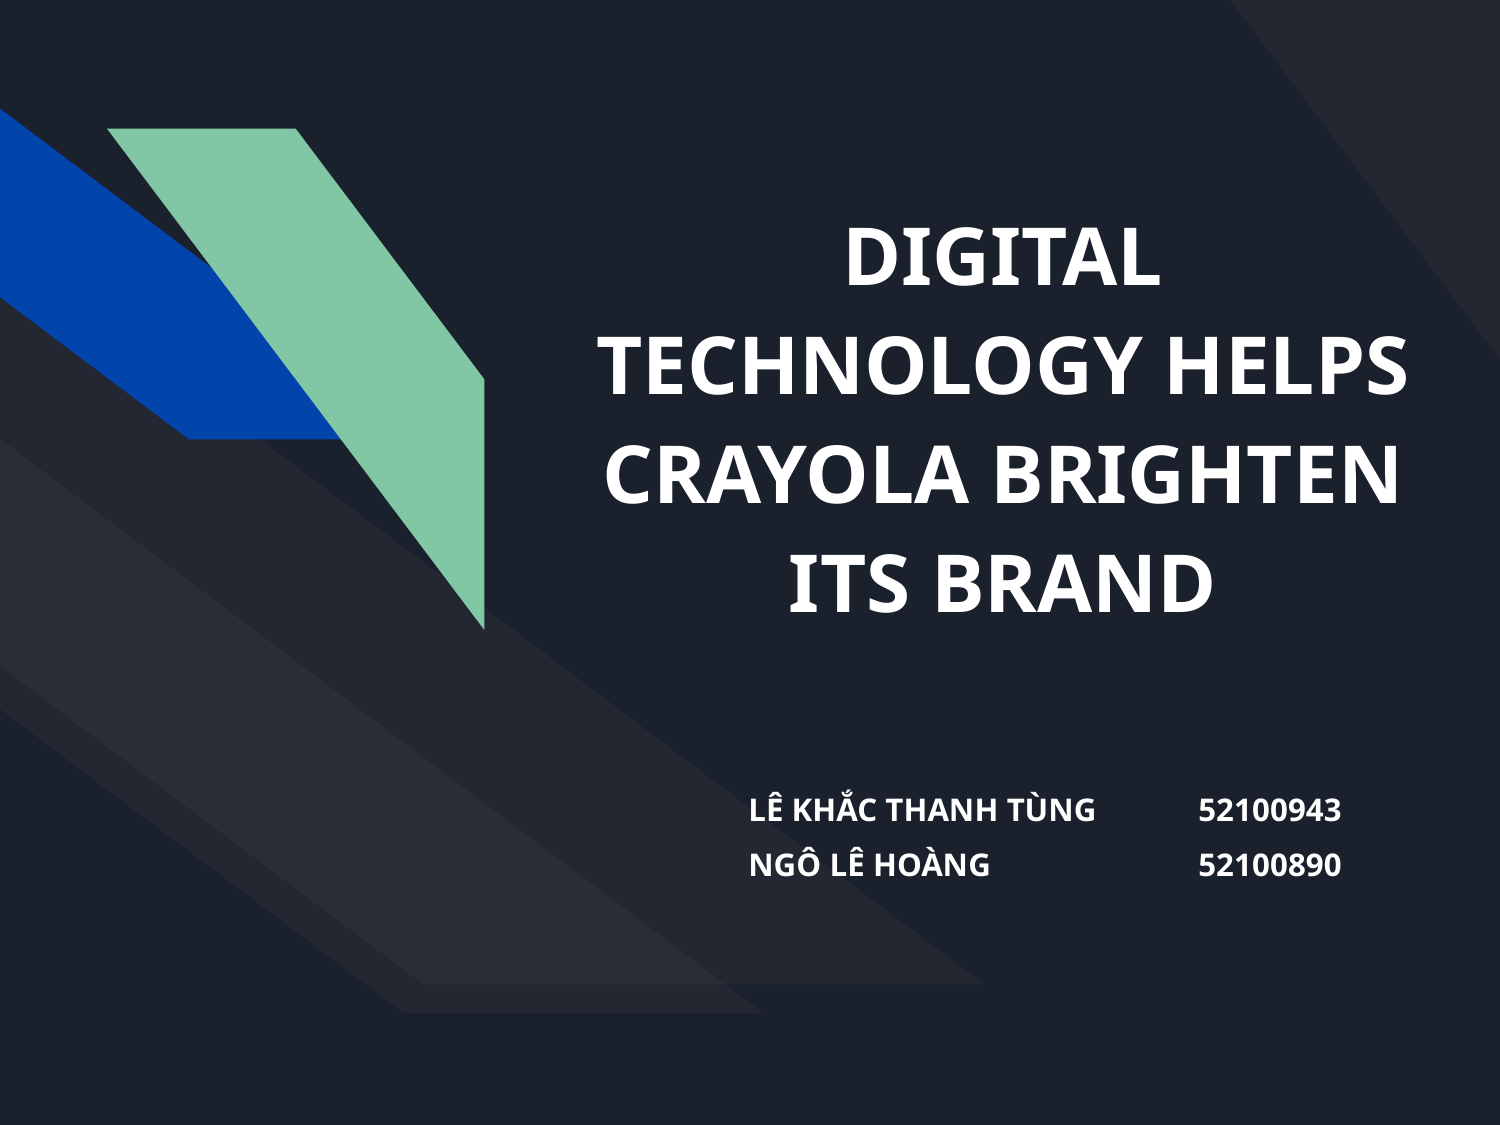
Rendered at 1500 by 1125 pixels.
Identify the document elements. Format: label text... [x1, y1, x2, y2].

subtitle LÊ KHẮC THANH TÙNG 52100943 NGÔ LÊ HOÀNG 52100890 [733, 780, 1500, 1029]
title DIGITAL TECHNOLOGY HELPS CRAYOLA BRIGHTEN ITS BRAND [580, 144, 1426, 691]
